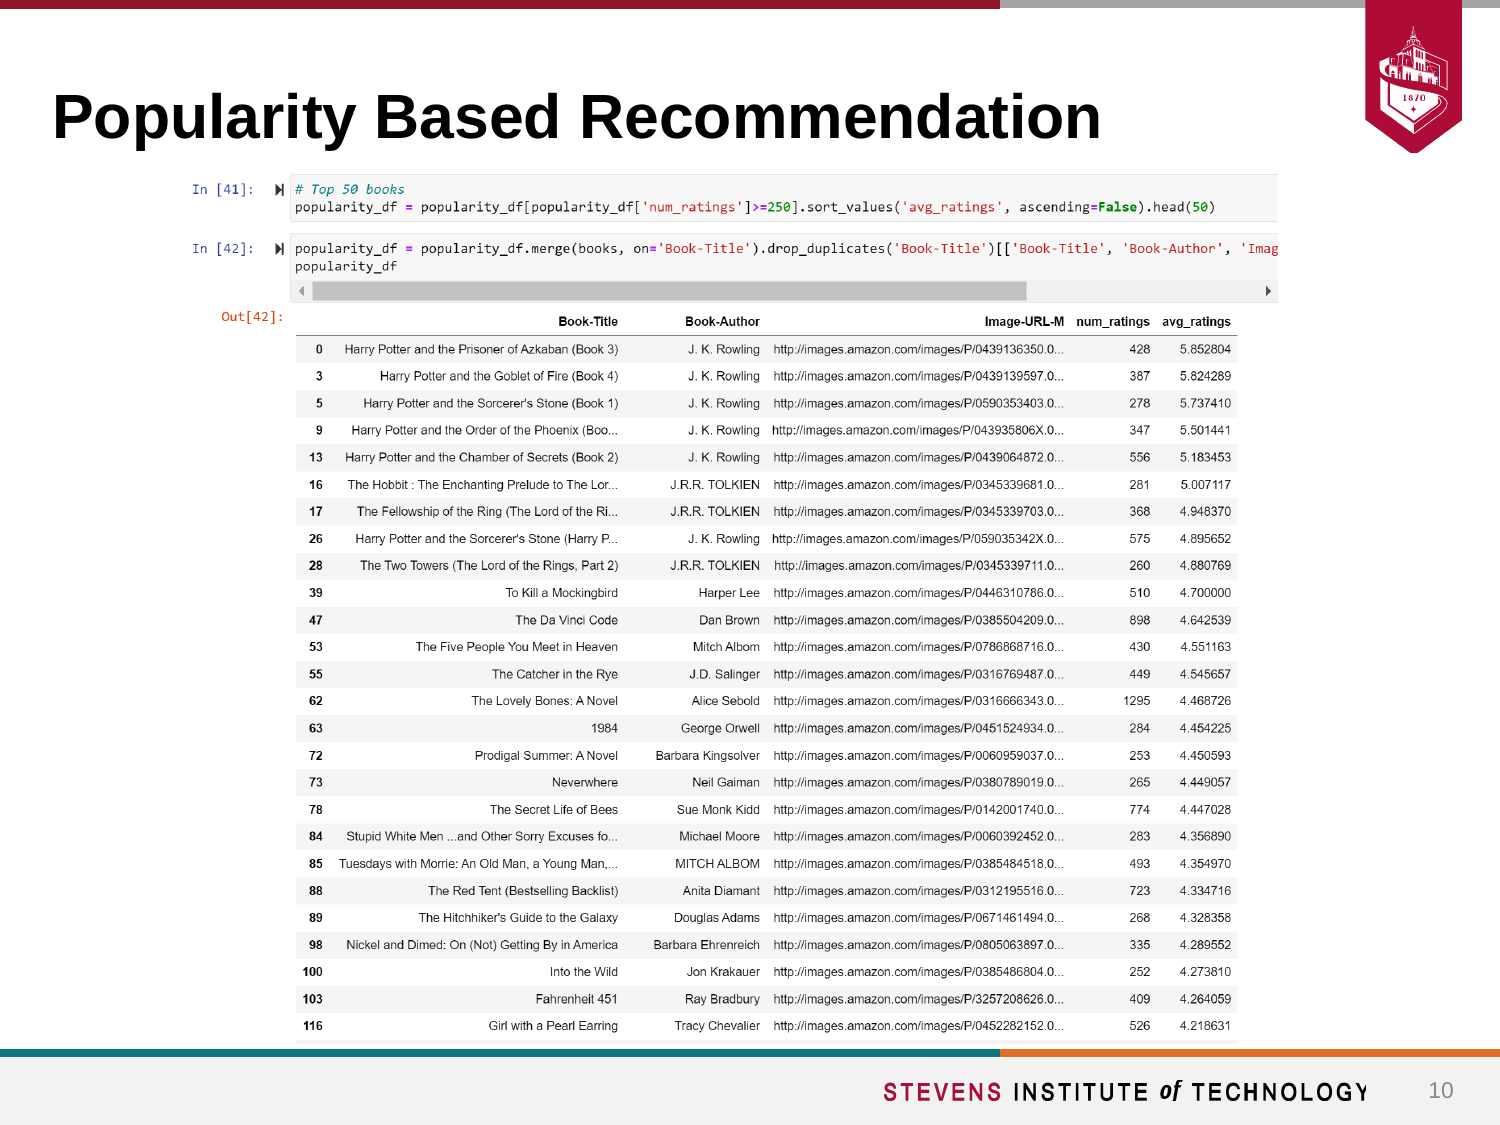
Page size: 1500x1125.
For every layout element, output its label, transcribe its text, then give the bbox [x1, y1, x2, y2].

picture [884, 1080, 1366, 1101]
title Popularity Based Recommendation [37, 68, 1236, 157]
picture [1365, 0, 1462, 153]
picture [173, 169, 1279, 1044]
slide_number 10 [1401, 1059, 1481, 1120]
